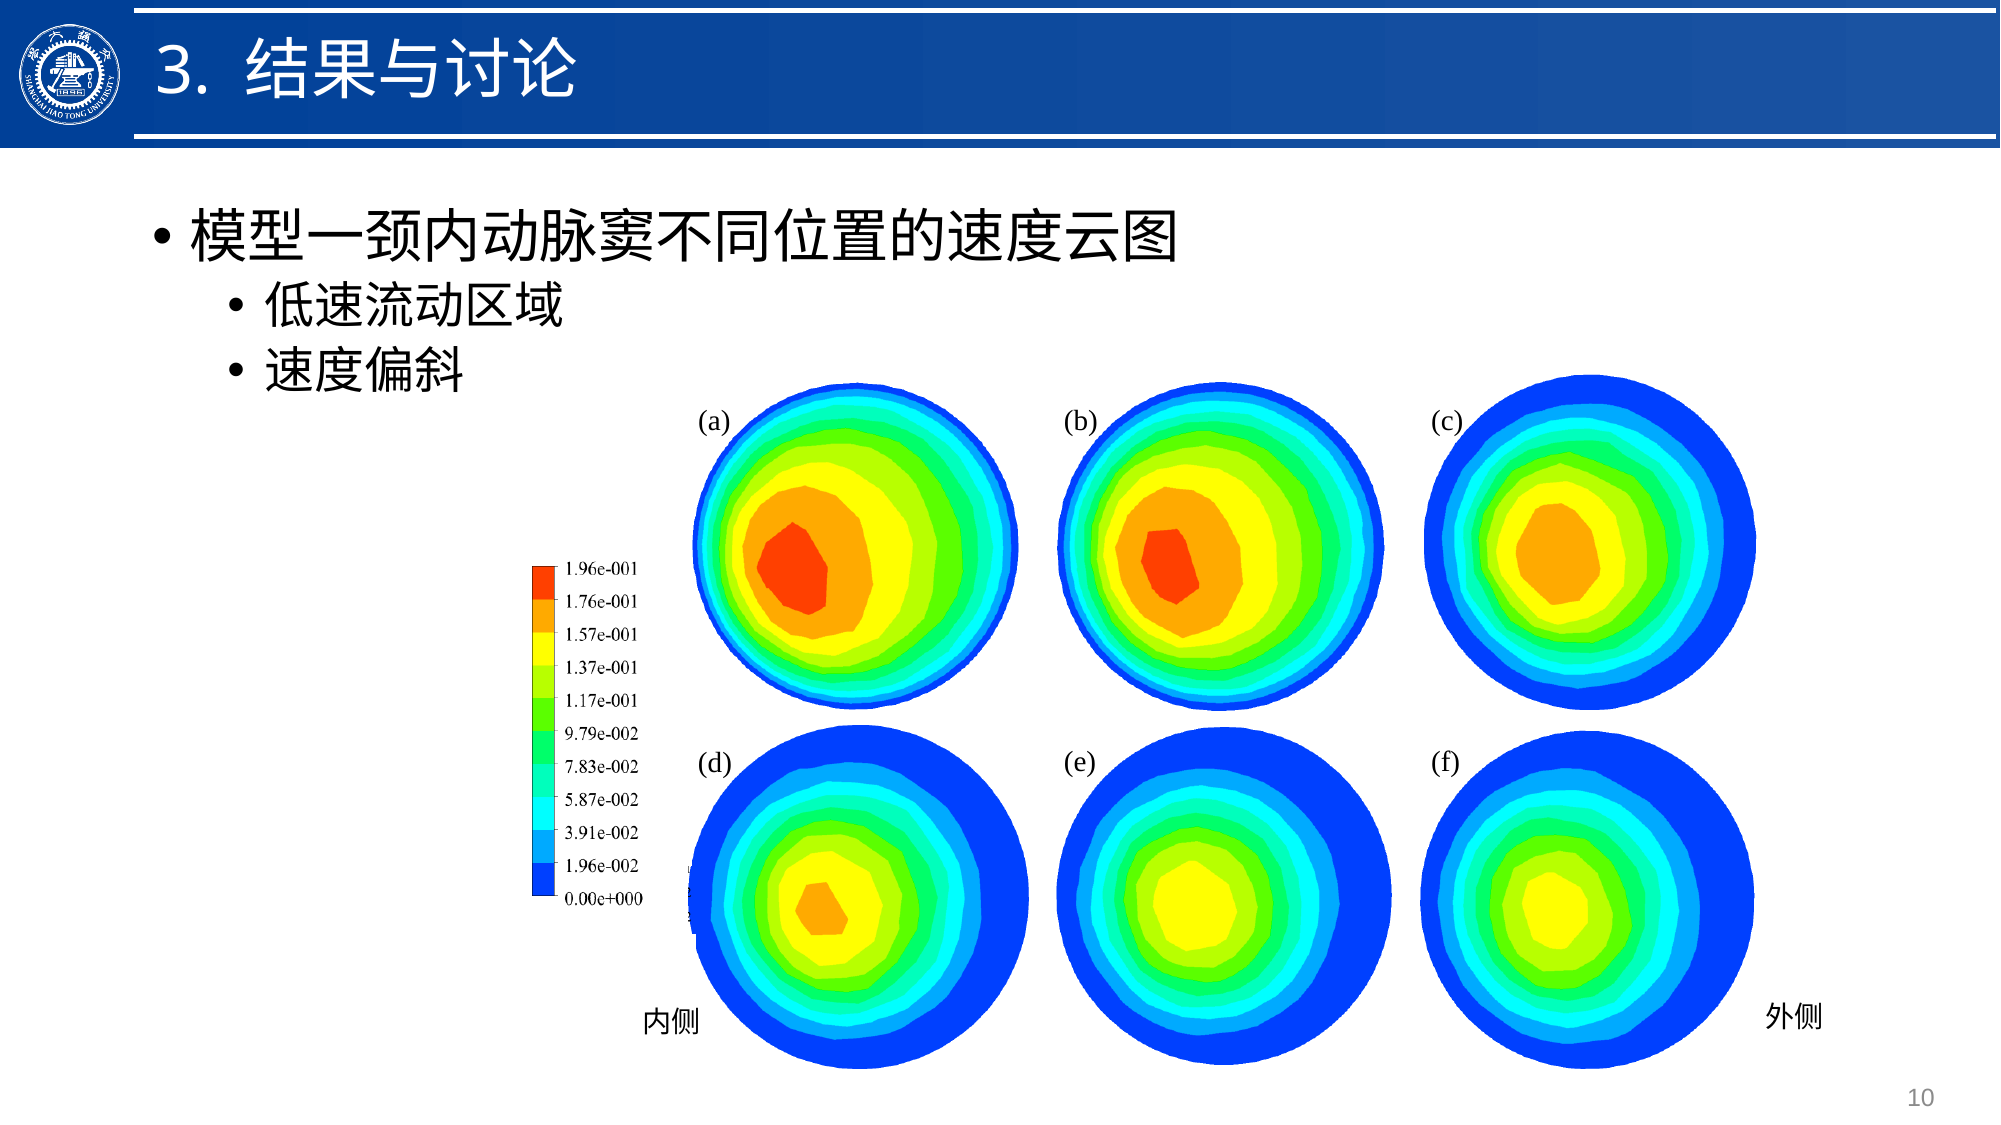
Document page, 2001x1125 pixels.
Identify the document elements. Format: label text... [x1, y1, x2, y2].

list 模型一颈内动脉窦不同位置的速度云图 低速流动区域 速度偏斜 [137, 200, 1863, 1014]
slide_number 10 [1779, 1068, 1950, 1125]
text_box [528, 346, 1863, 1089]
title 3. 结果与讨论 [139, 20, 1865, 125]
picture [19, 24, 120, 125]
